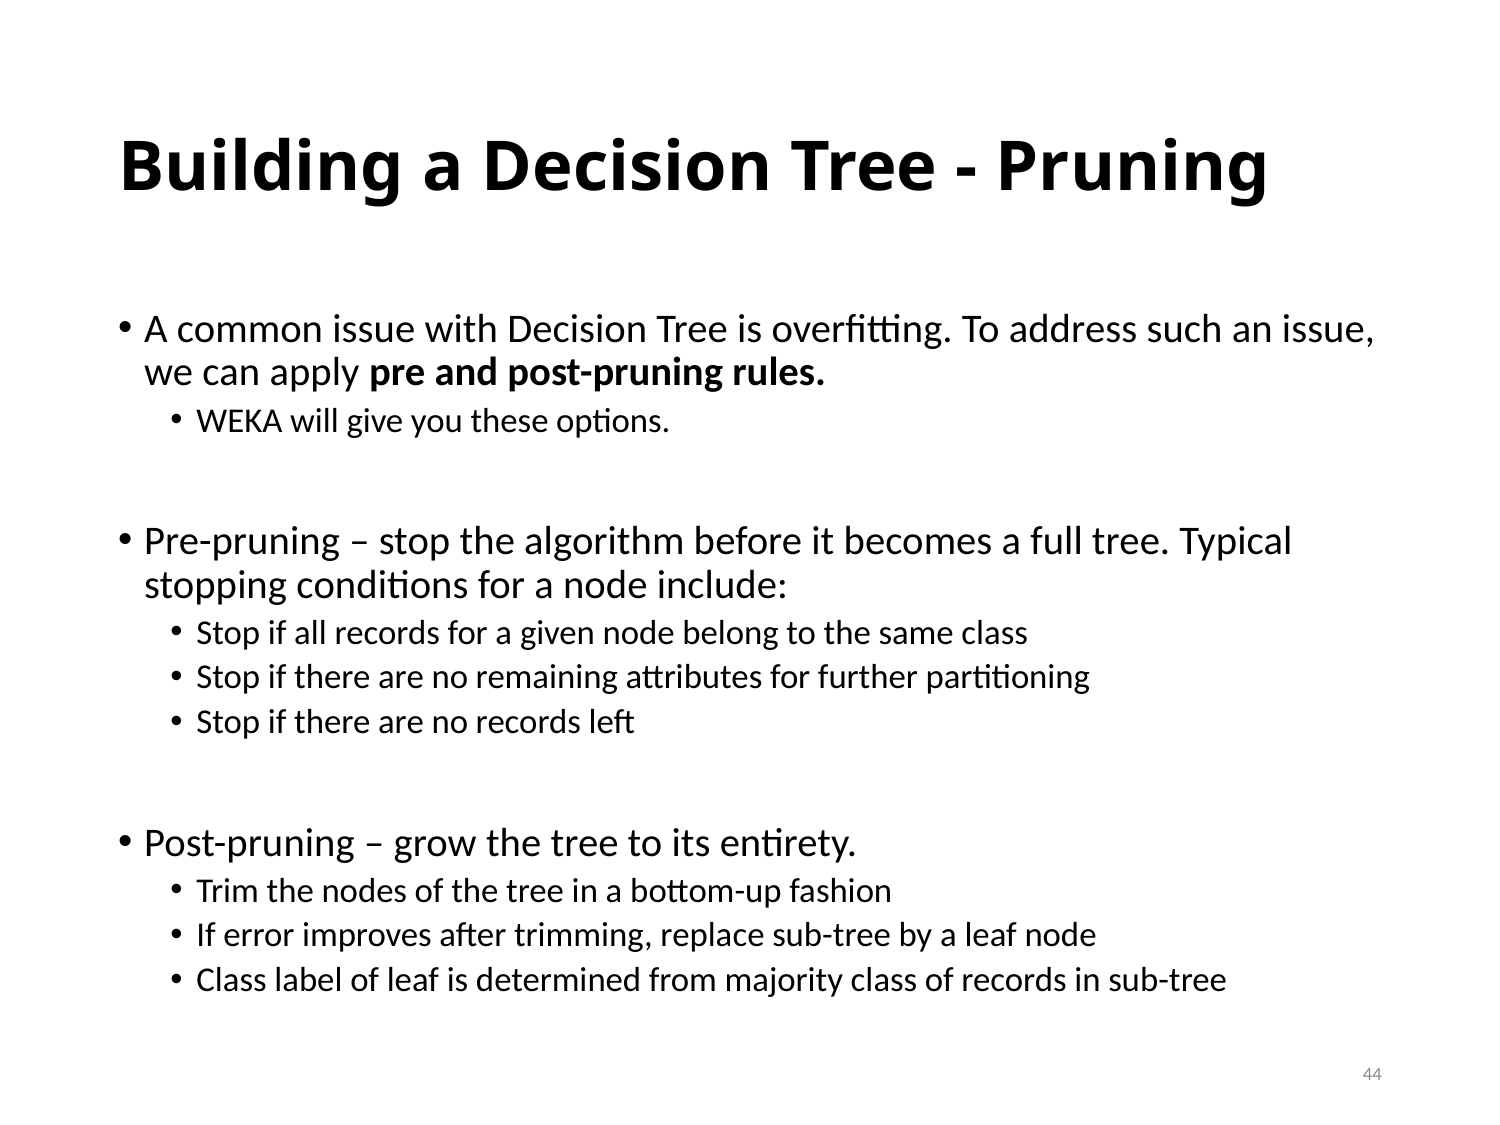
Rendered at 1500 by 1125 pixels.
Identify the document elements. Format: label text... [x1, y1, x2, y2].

slide_number 44 [1059, 1042, 1397, 1103]
title Building a Decision Tree - Pruning [103, 59, 1397, 278]
list A common issue with Decision Tree is overfitting. To address such an issue, we can apply pre and post-pruning rules. WEKA will give you these options. Pre-pruning – stop the algorithm before it becomes a full tree. Typical stopping conditions for a node include: Stop if all records for a given node belong to the same class Stop if there are no remaining attributes for further partitioning Stop if there are no records left Post-pruning – grow the tree to its entirety. Trim the nodes of the tree in a bottom-up fashion If error improves after trimming, replace sub-tree by a leaf node Class label of leaf is determined from majority class of records in sub-tree [103, 299, 1397, 1014]
